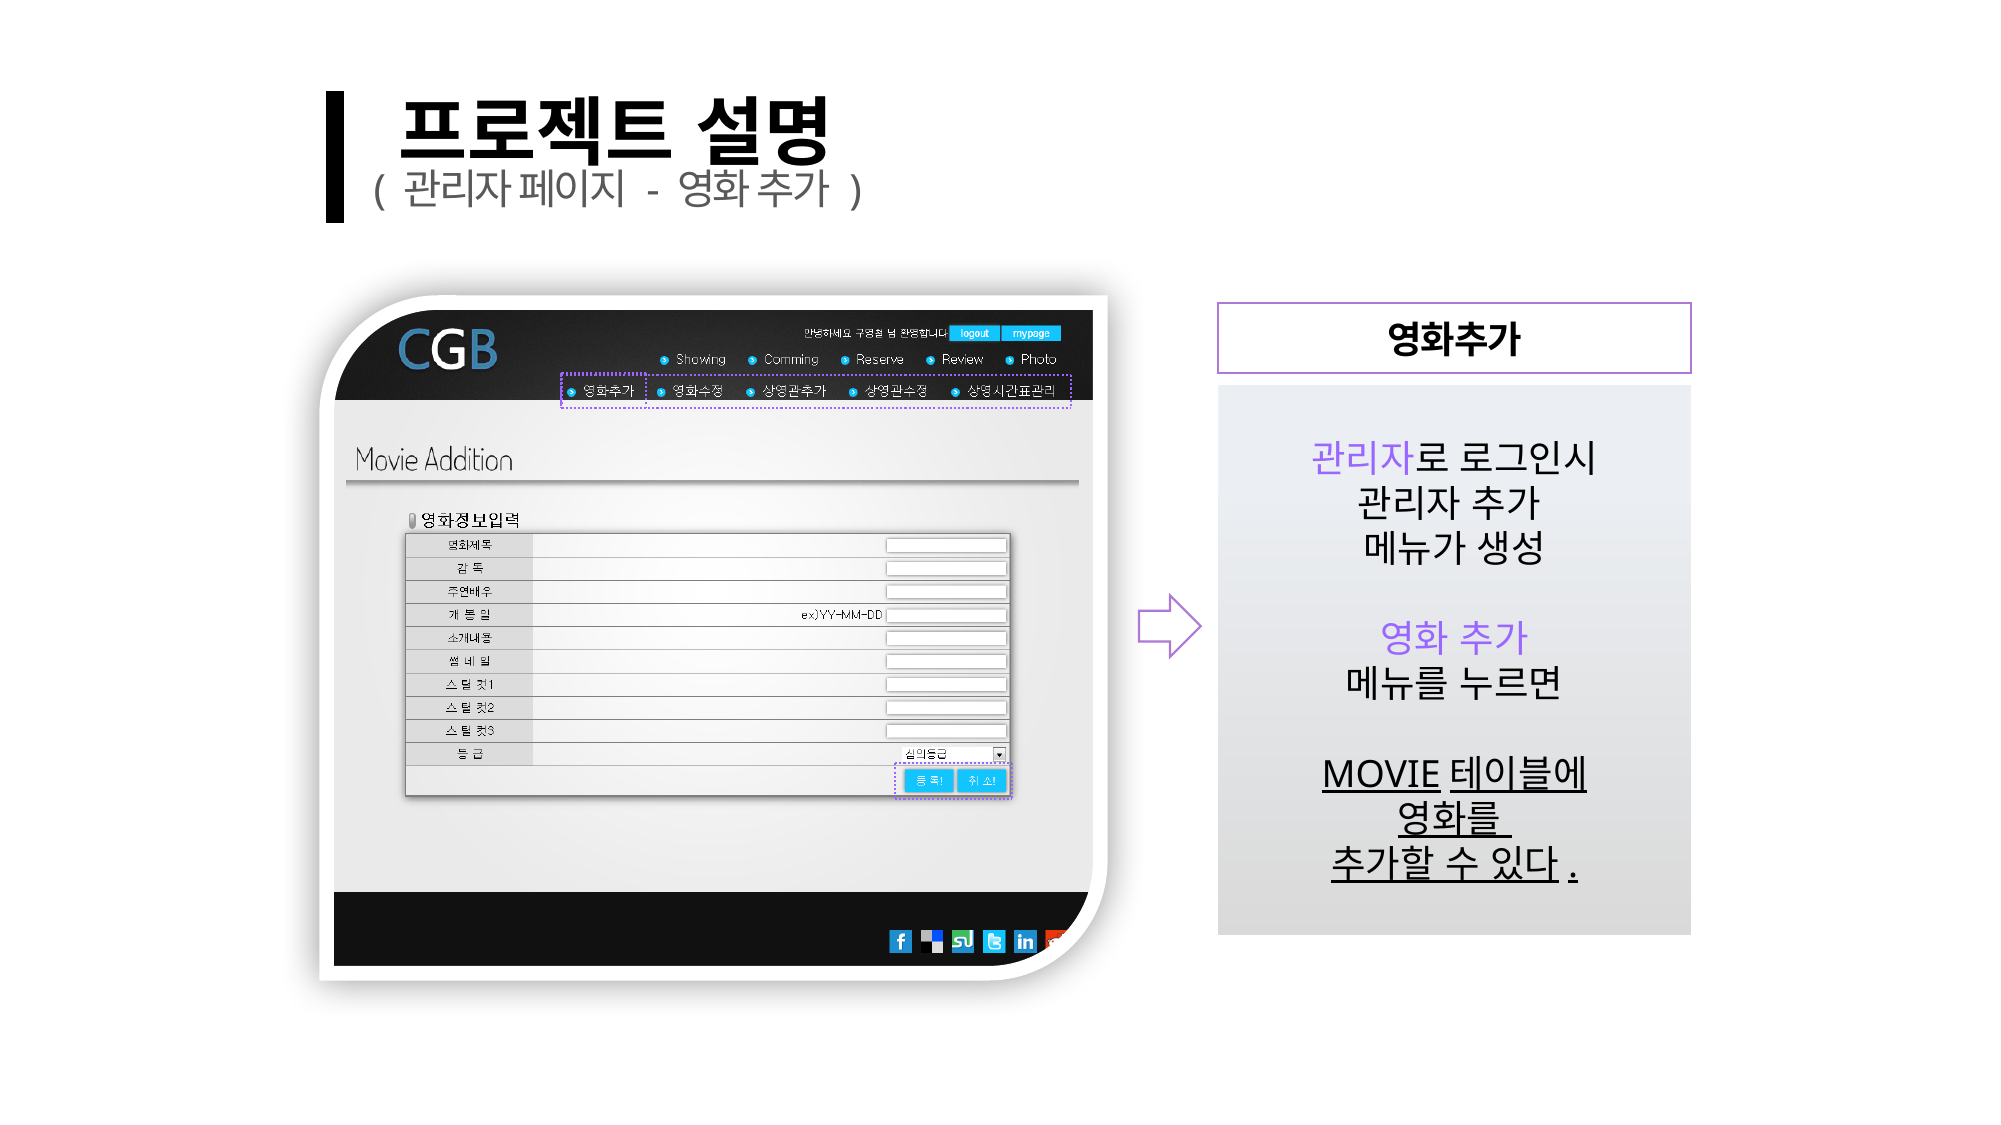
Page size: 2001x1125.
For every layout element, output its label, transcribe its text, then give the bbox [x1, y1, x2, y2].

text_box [646, 375, 1071, 408]
text_box 관리자로 로그인시 관리자 추가 메뉴가 생성 영화 추가 메뉴를 누르면 MOVIE테이블에 영화를 추가할 수 있다. [1218, 385, 1691, 935]
text_box 영화추가 [1217, 302, 1692, 374]
picture [326, 302, 1101, 974]
text_box ( 관리자 페이지 - 영화 추가 ) [358, 156, 877, 221]
text_box [1137, 592, 1203, 660]
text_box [561, 373, 646, 408]
text_box [326, 91, 344, 223]
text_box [895, 763, 1012, 799]
text_box 프로젝트 설명 [383, 77, 849, 182]
